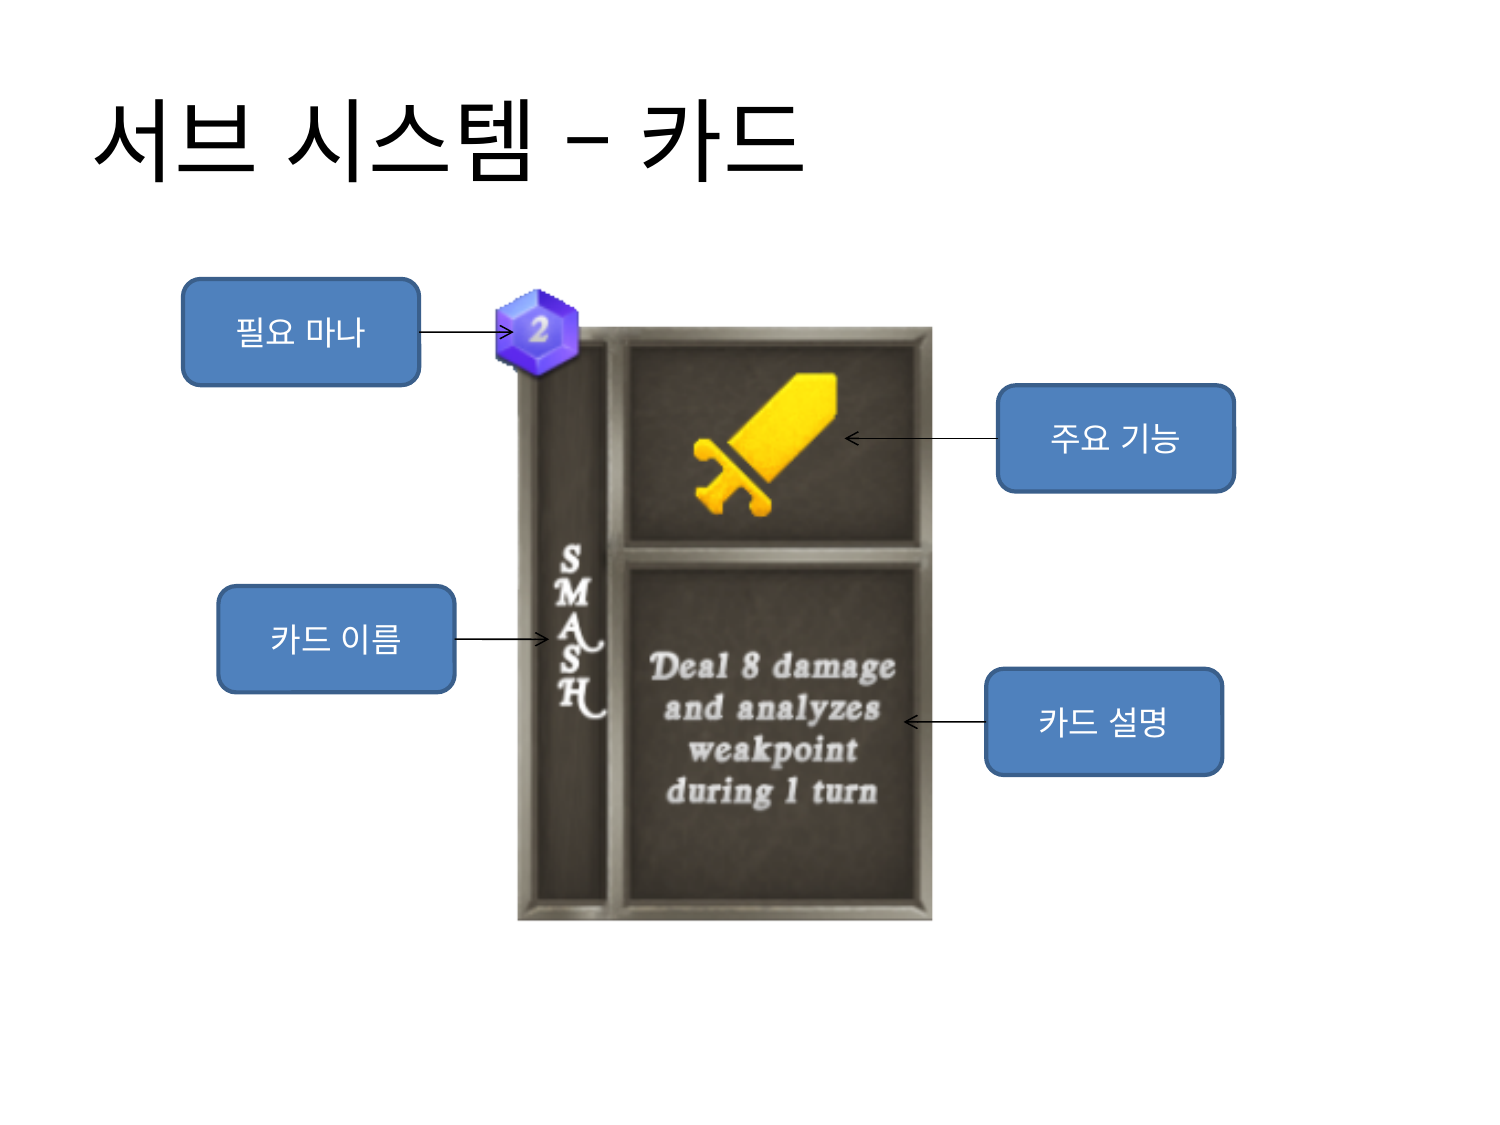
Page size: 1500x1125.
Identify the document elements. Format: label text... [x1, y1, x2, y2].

title 서브 시스템 – 카드 [75, 45, 1425, 233]
text_box 주요 기능 [995, 383, 1237, 494]
text_box 카드 설명 [984, 666, 1225, 778]
picture [478, 243, 962, 957]
text_box 필요 마나 [180, 276, 422, 388]
text_box 카드 이름 [216, 583, 457, 695]
